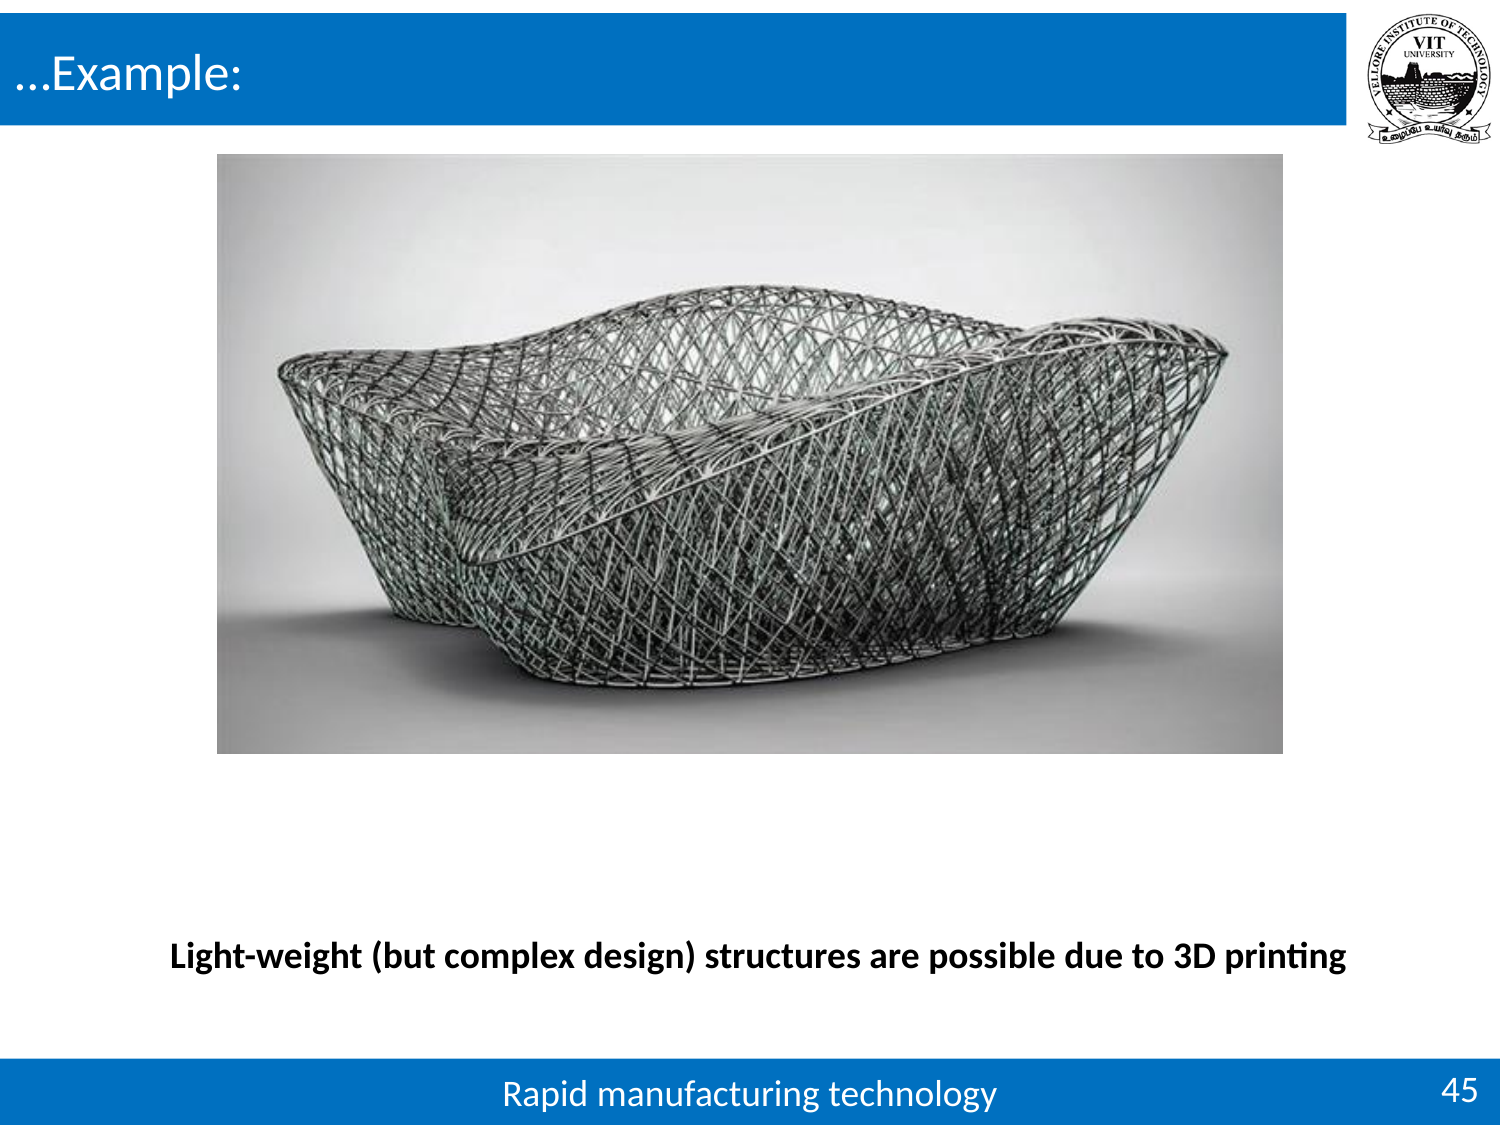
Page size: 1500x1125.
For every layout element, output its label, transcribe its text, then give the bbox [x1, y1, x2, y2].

slide_number 45 [1281, 1057, 1495, 1118]
title …Example: [0, 13, 1347, 126]
picture [1367, 13, 1492, 144]
footer Rapid manufacturing technology [476, 1058, 1024, 1125]
text_box Light-weight (but complex design) structures are possible due to 3D printing [155, 924, 1363, 984]
picture [217, 154, 1283, 754]
